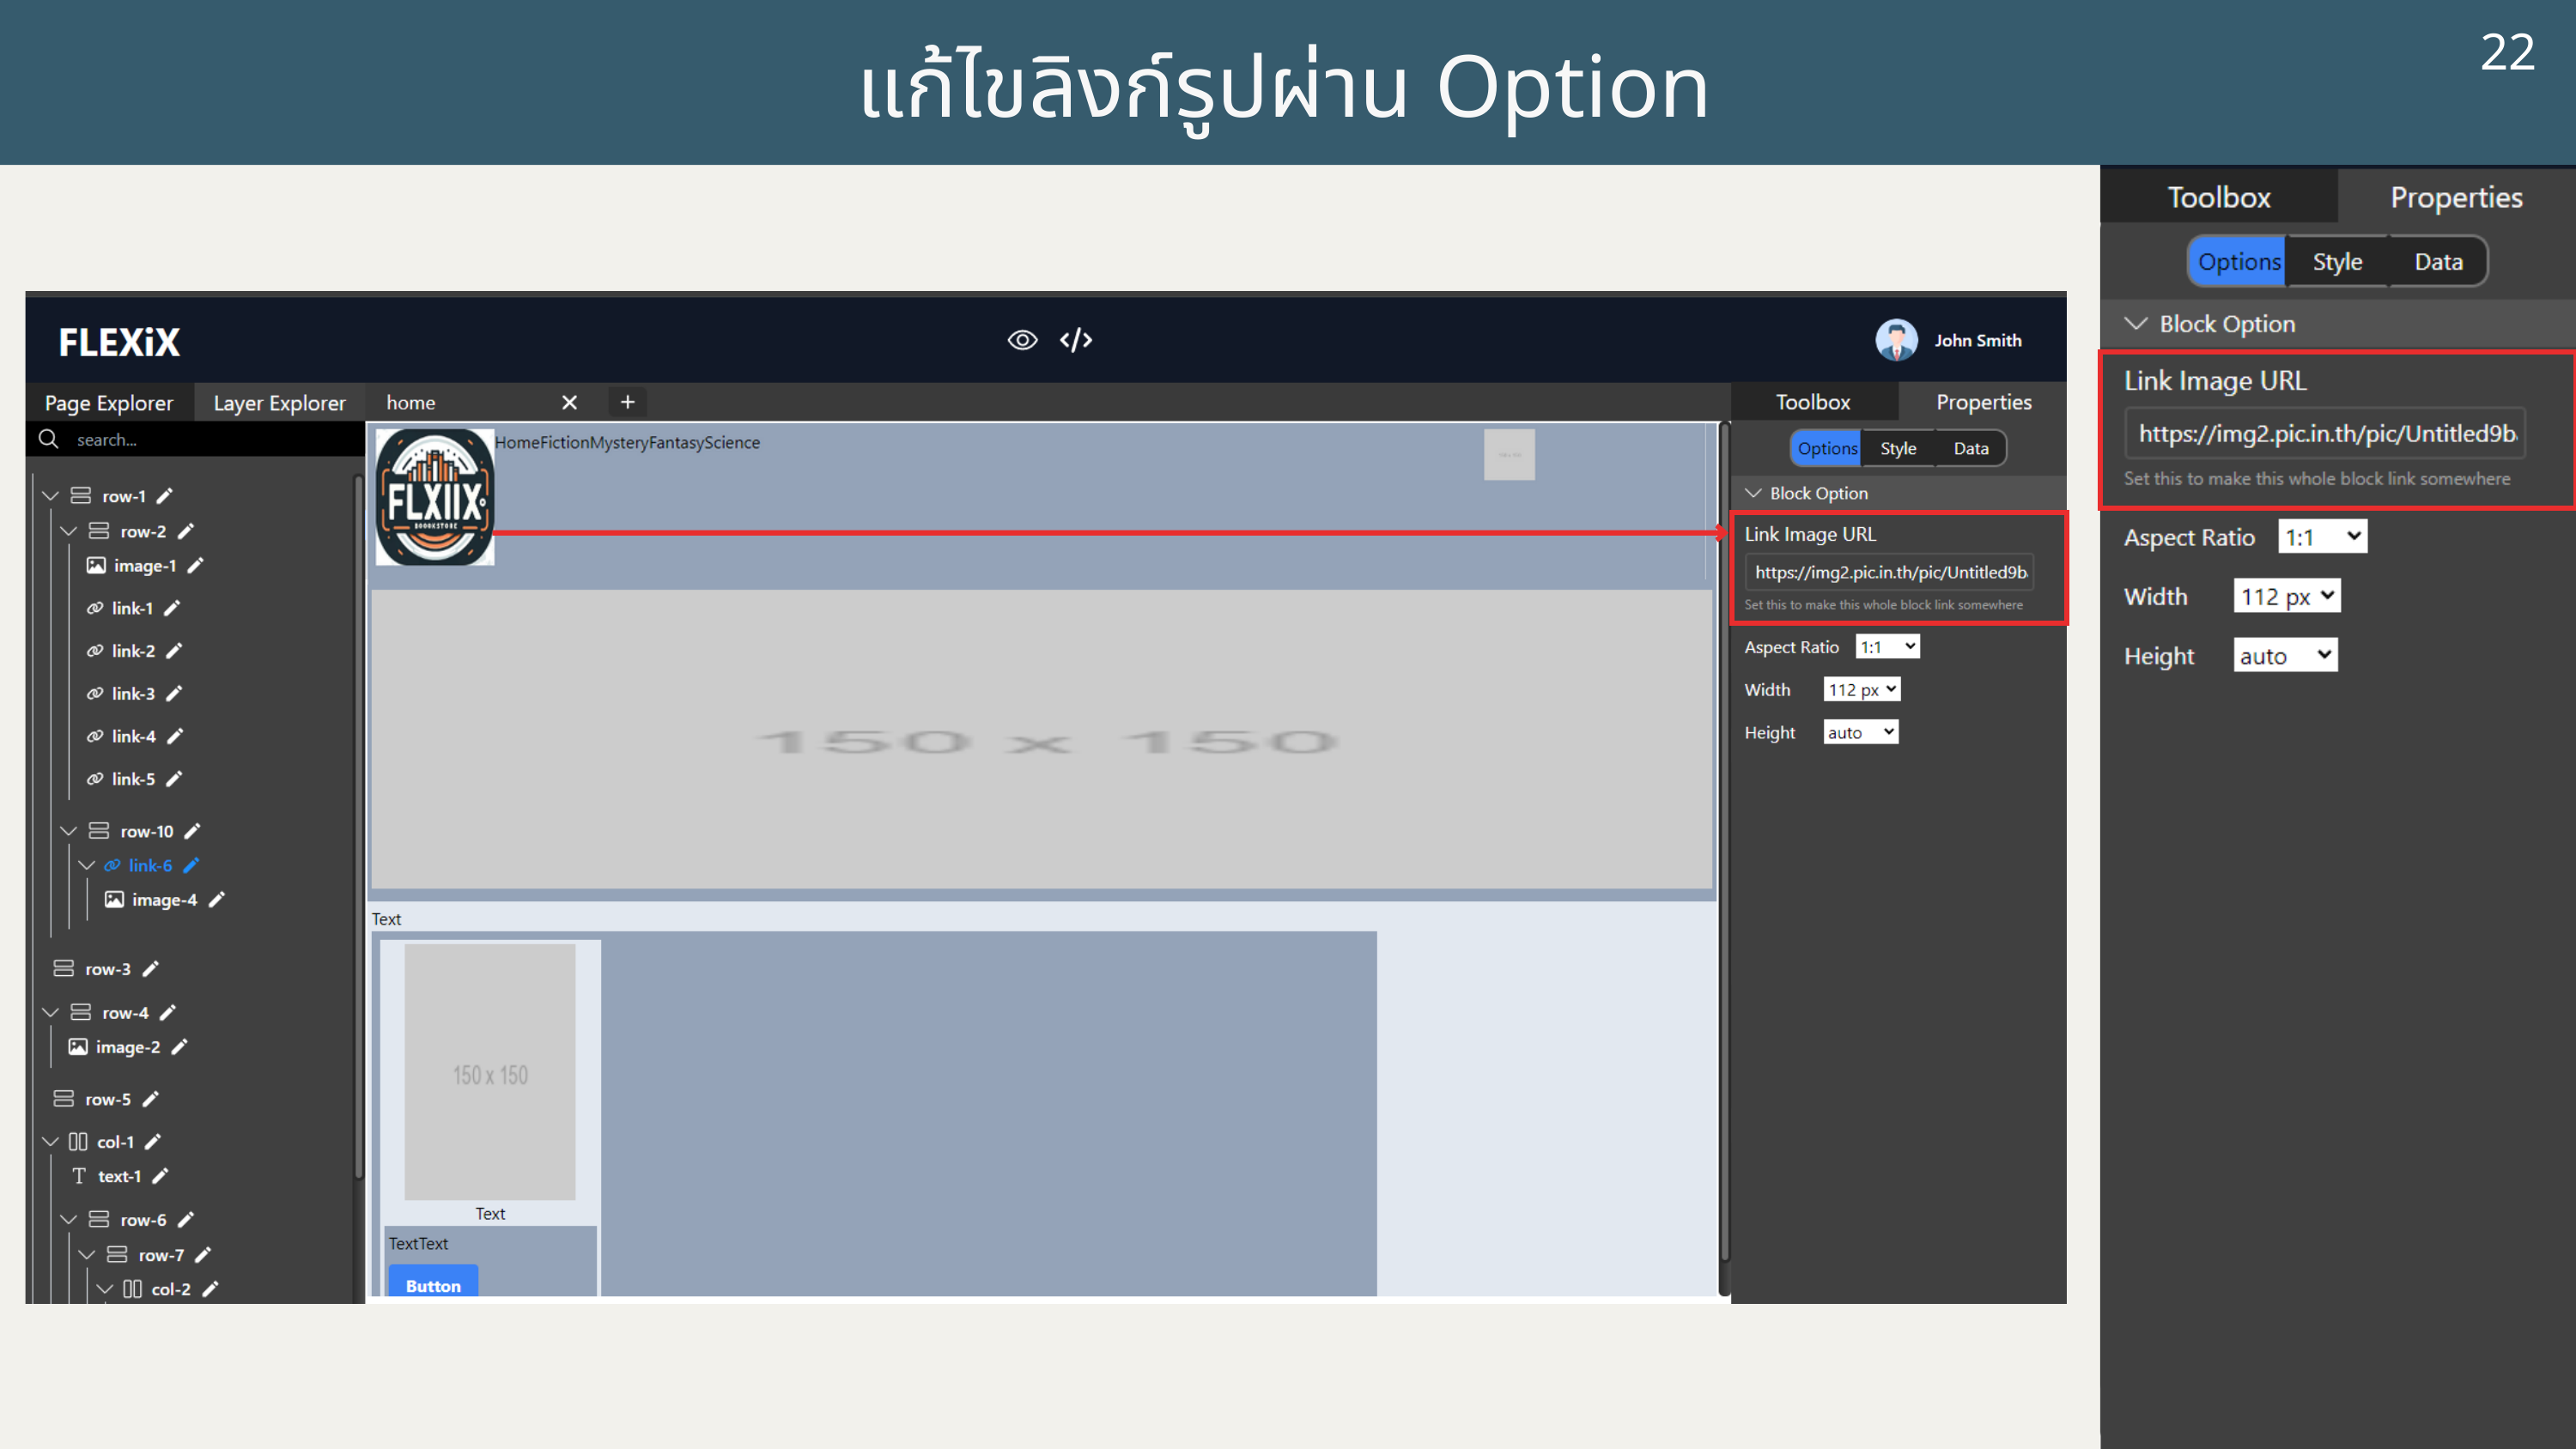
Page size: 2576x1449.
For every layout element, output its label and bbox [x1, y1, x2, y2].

text_box [2099, 351, 2576, 509]
text_box [0, 0, 2576, 166]
text_box [1731, 512, 2068, 624]
text_box [2099, 515, 2576, 1449]
text_box [25, 291, 2068, 1304]
text_box [2099, 175, 2576, 349]
